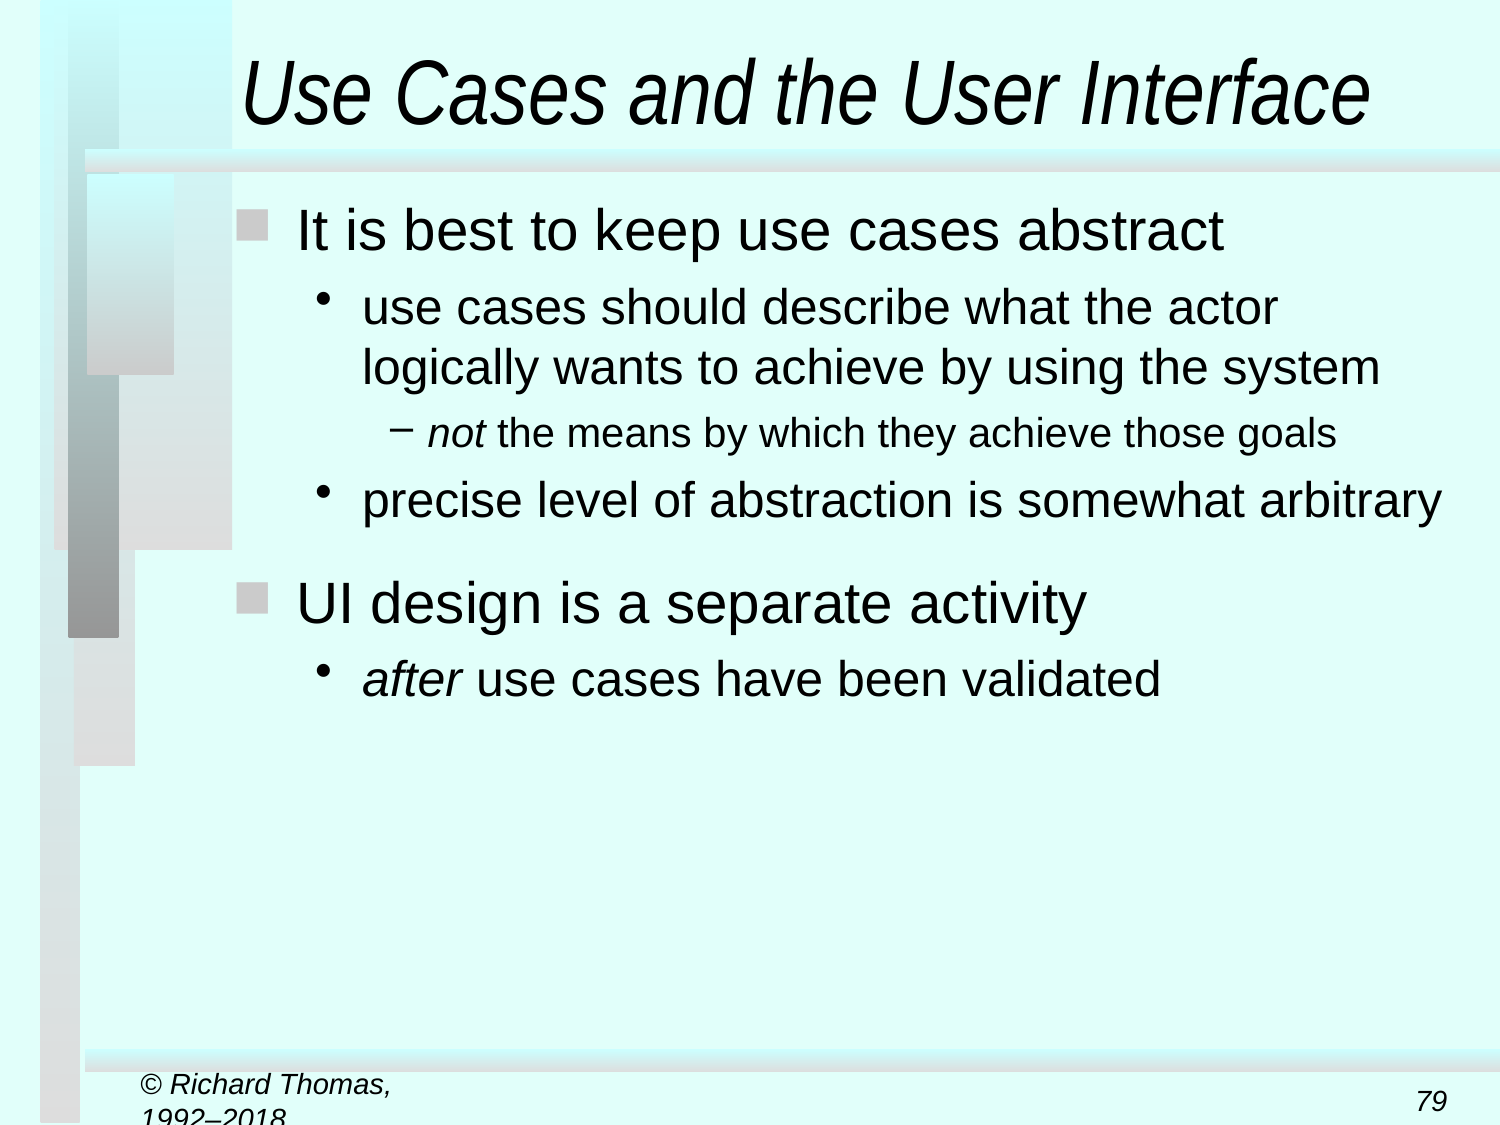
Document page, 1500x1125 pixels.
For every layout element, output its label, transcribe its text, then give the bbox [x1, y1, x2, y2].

title Use Cases and the User Interface [225, 0, 1500, 150]
list It is best to keep use cases abstract use cases should describe what the actor logically wants to achieve by using the system not the means by which they achieve those goals precise level of abstraction is somewhat arbitrary UI design is a separate activity after use cases have been validated [225, 184, 1483, 969]
slide_number © Richard Thomas, 1992–2018 [125, 1074, 438, 1125]
slide_number 79 [1387, 1074, 1463, 1125]
